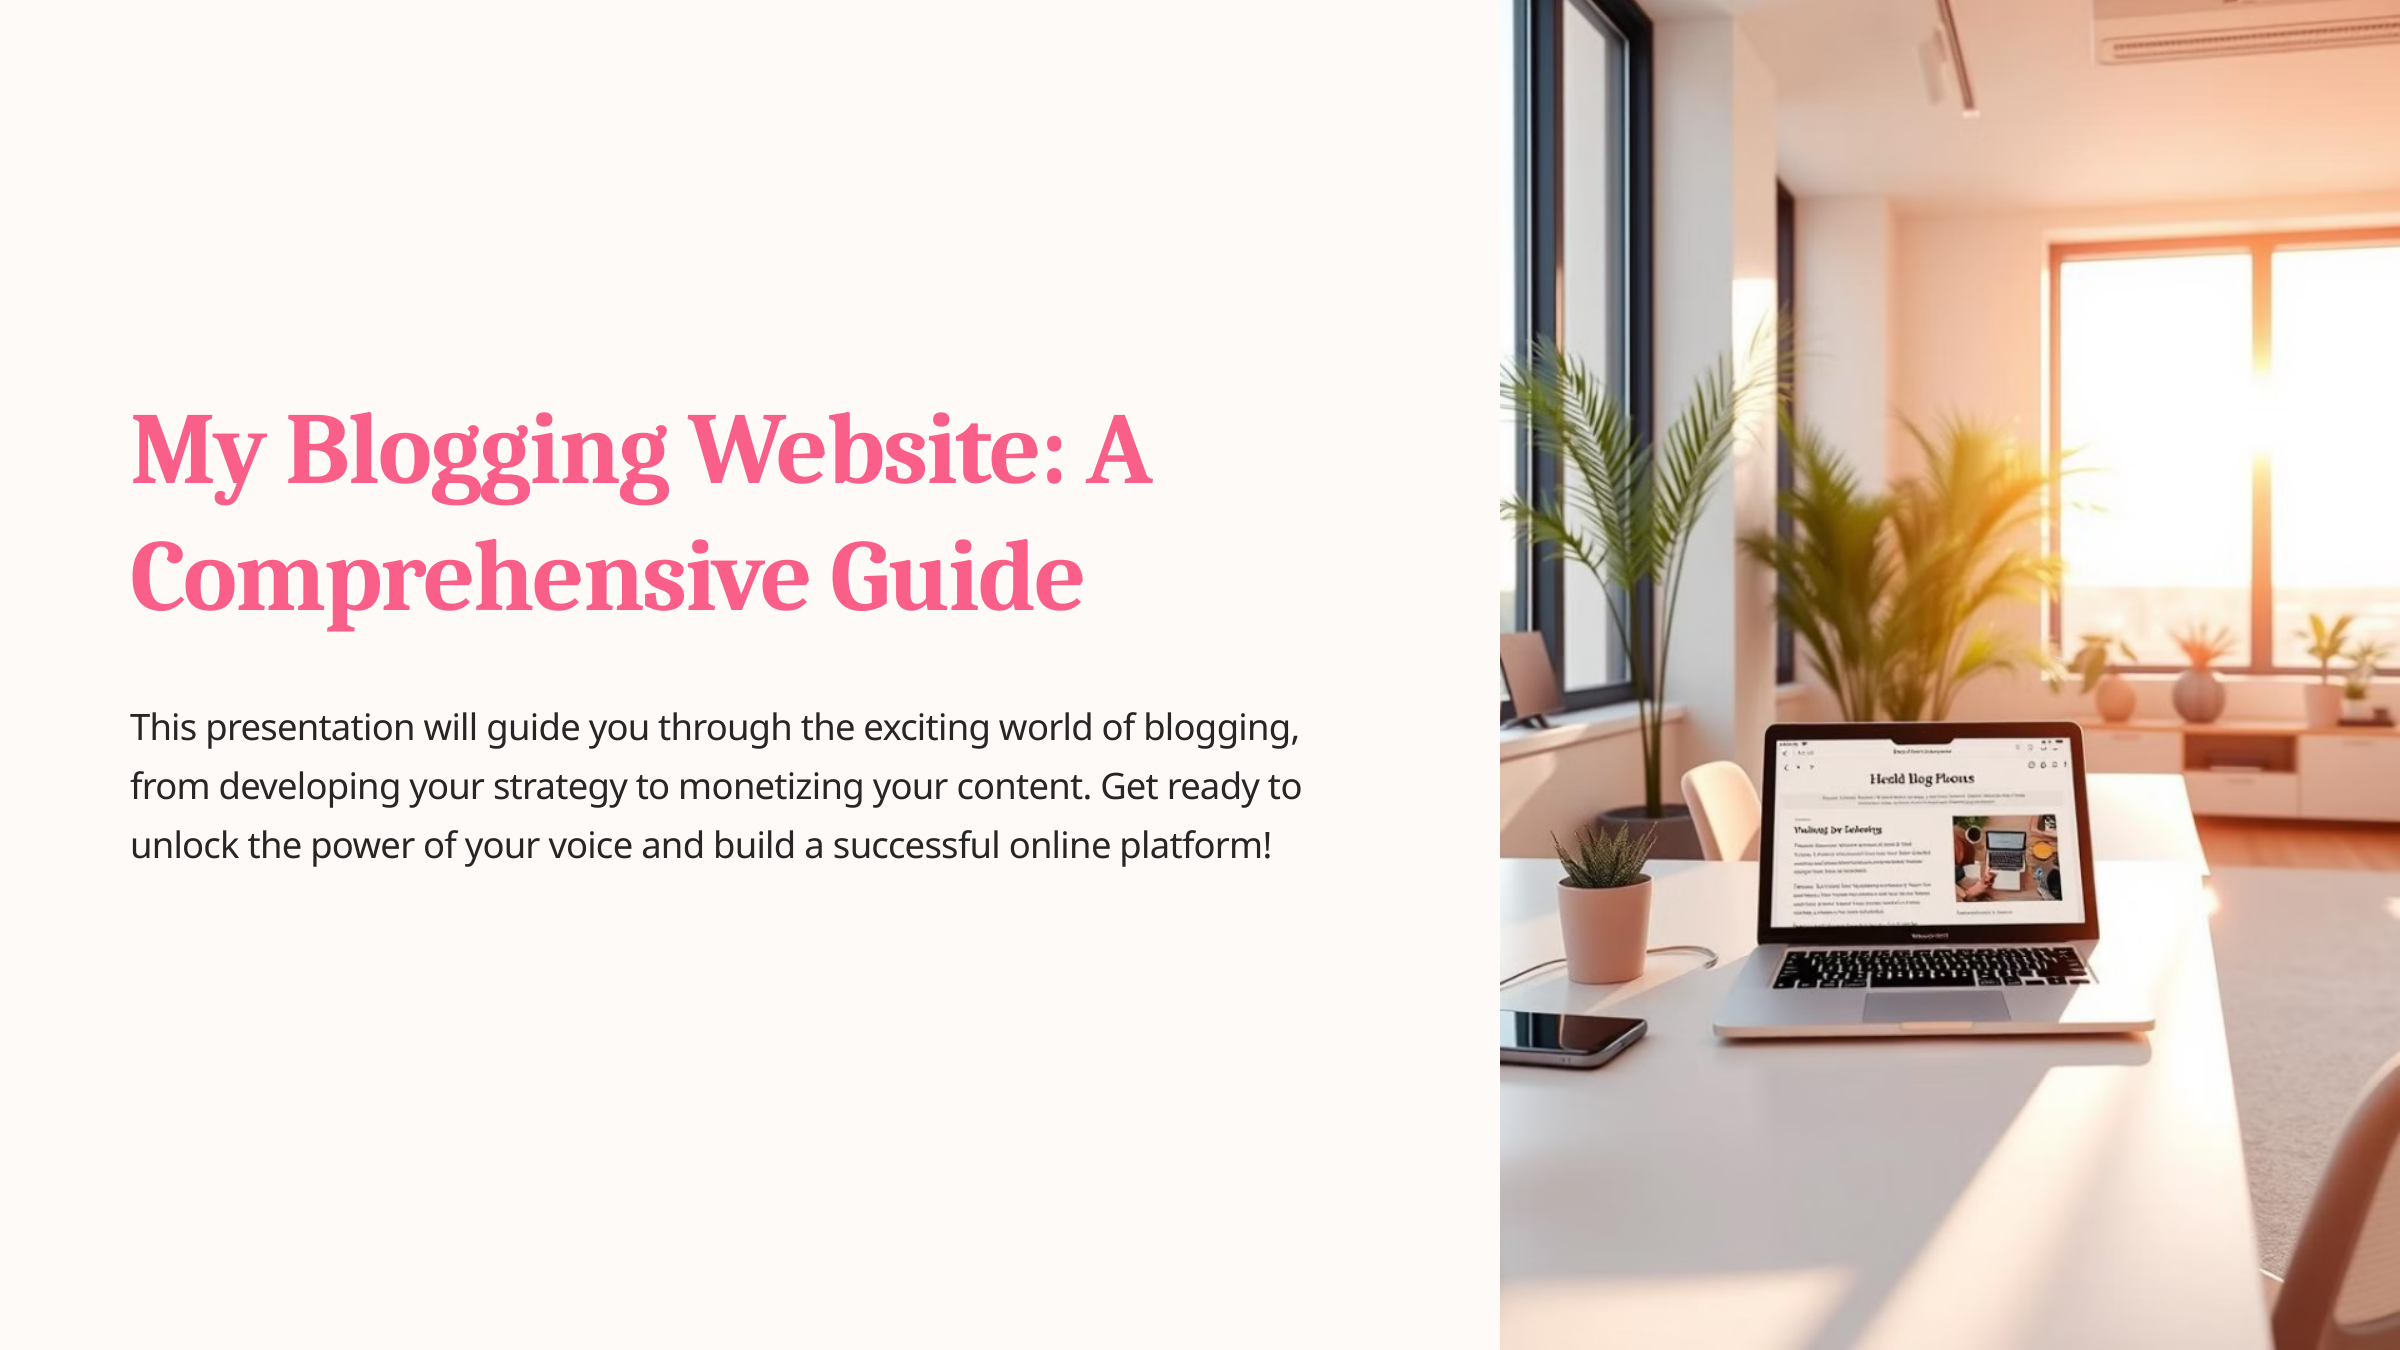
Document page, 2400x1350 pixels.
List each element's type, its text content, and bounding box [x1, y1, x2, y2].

text_box My Blogging Website: A Comprehensive Guide [130, 376, 1370, 633]
picture [1499, 0, 2400, 1350]
text_box This presentation will guide you through the exciting world of blogging, from developing your strategy to monetizing your content. Get ready to unlock the power of your voice and build a successful online platform! [130, 687, 1370, 867]
